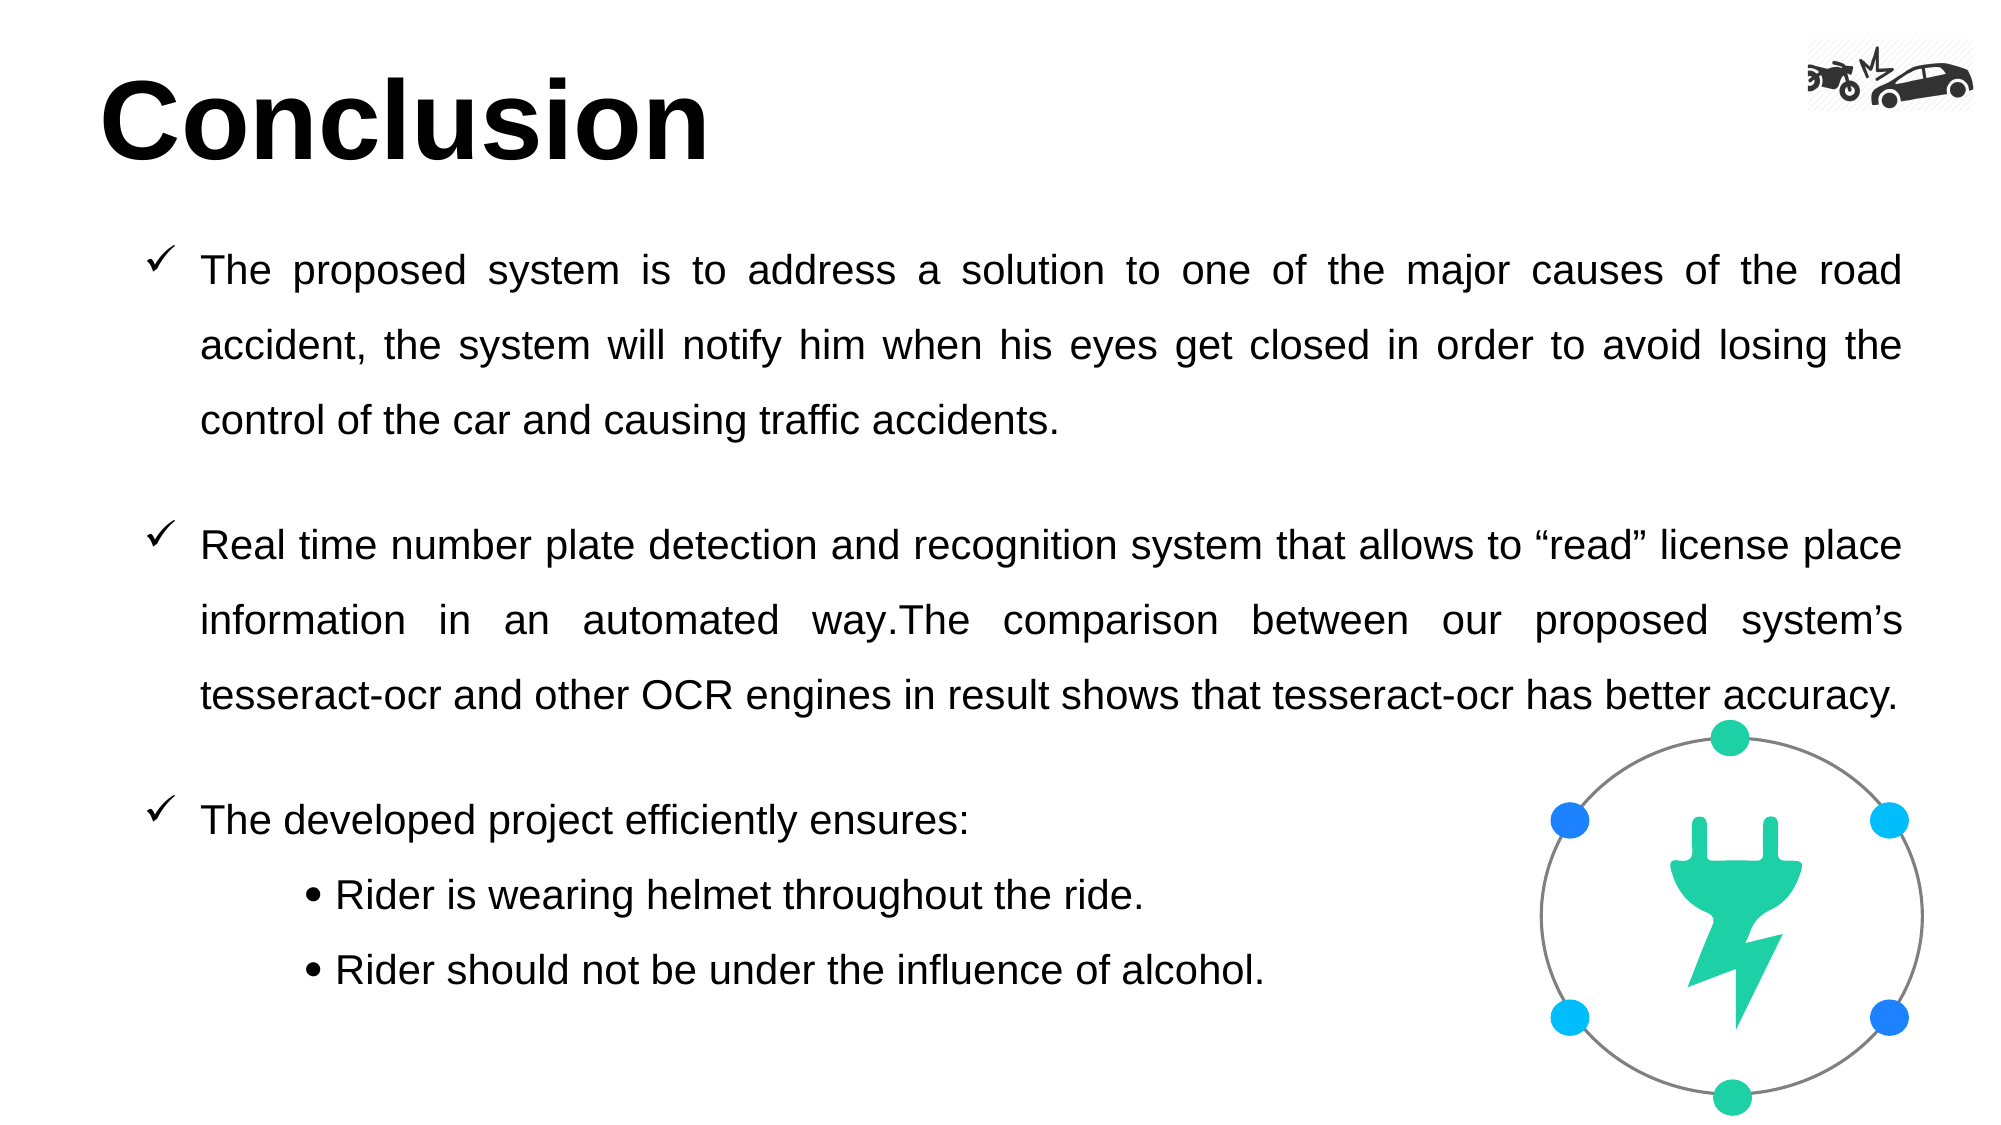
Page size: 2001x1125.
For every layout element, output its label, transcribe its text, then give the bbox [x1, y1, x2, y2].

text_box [1541, 719, 1923, 1116]
list Conclusion [0, 53, 1356, 192]
text_box The proposed system is to address a solution to one of the major causes of the road accident, the system will notify him when his eyes get closed in order to avoid losing the control of the car and causing traffic accidents. Real time number plate detection and recognition system that allows to “read” license place information in an automated way.The comparison between our proposed system’s tesseract-ocr and other OCR engines in result shows that tesseract-ocr has better accuracy. The developed project efficiently ensures:  Rider is wearing helmet throughout the ride.  Rider should not be under the influence of alcohol. [128, 210, 1919, 1000]
picture [1807, 39, 1975, 111]
